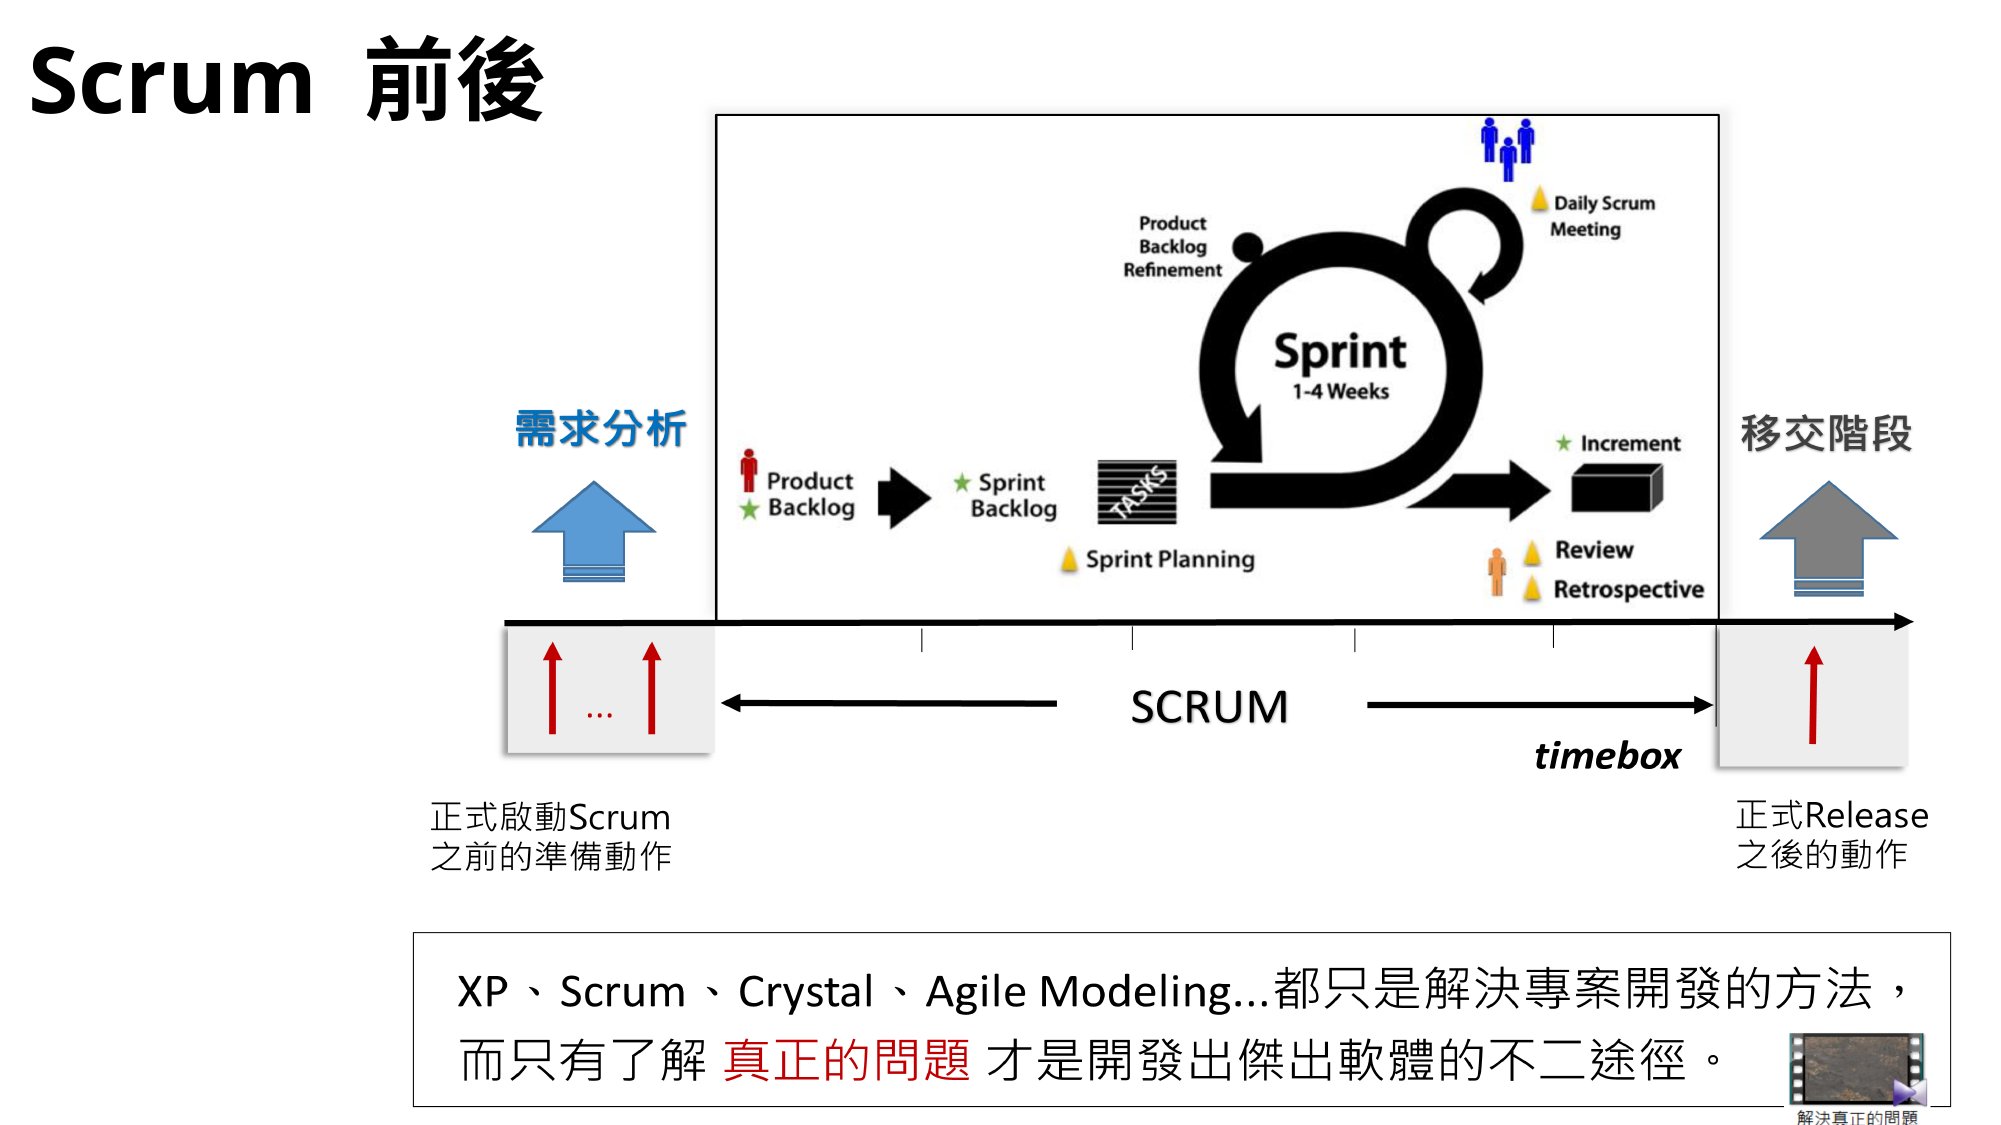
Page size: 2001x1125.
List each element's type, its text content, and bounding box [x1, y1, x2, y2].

title Scrum 前後 [13, 11, 396, 157]
picture [396, 11, 1967, 1125]
